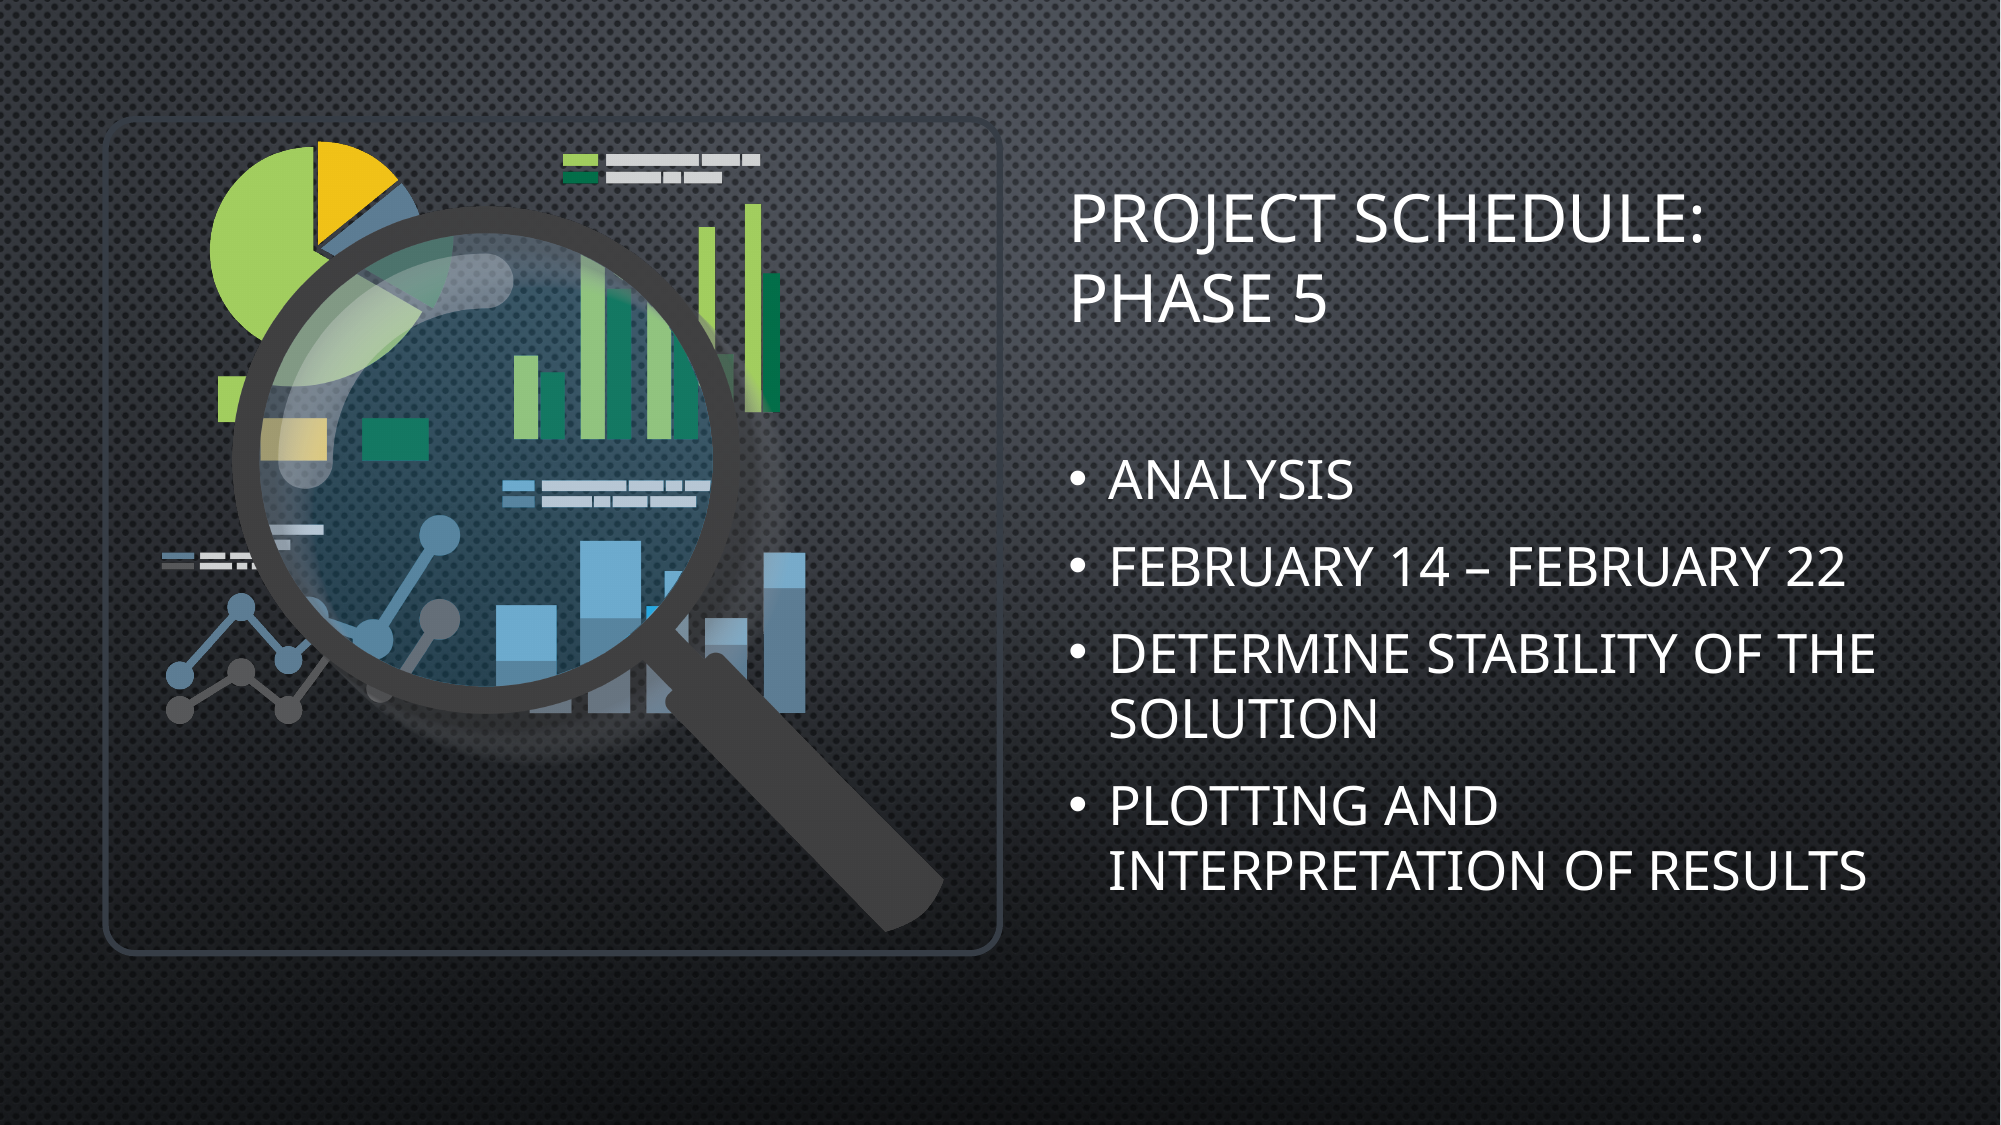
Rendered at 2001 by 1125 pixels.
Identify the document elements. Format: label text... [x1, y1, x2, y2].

list Analysis February 14 – February 22 Determine stability of the solution Plotting and interpretation of results [1053, 437, 1894, 966]
title Project schedule: Phase 5 [1053, 99, 1894, 413]
picture [105, 119, 1001, 954]
